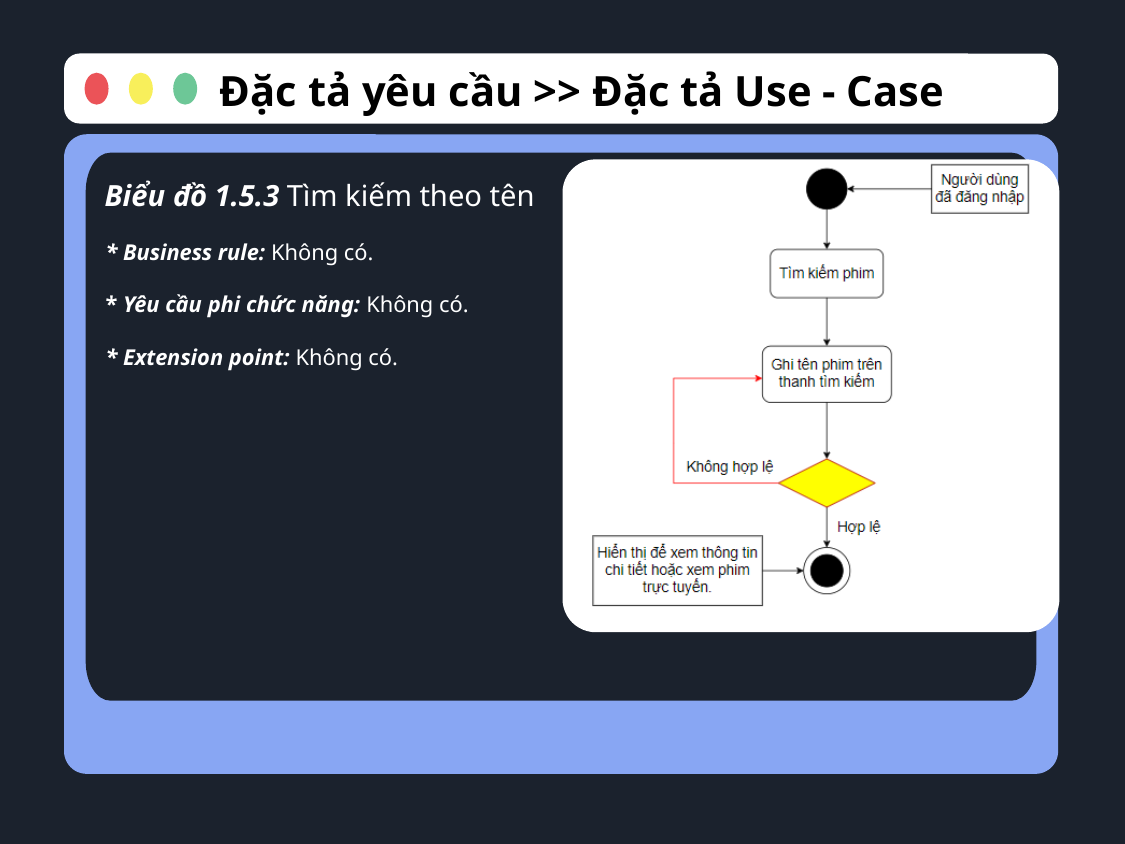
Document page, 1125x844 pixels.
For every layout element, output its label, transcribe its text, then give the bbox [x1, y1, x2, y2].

text_box Đặc tả yêu cầu >> Đặc tả Use - Case [208, 42, 1003, 137]
picture [562, 159, 1060, 633]
subtitle * Business rule: Không có. * Yêu cầu phi chức năng: Không có. * Extension point: Không có. [67, 223, 550, 651]
title Biểu đồ 1.5.3 Tìm kiếm theo tên [89, 147, 599, 243]
